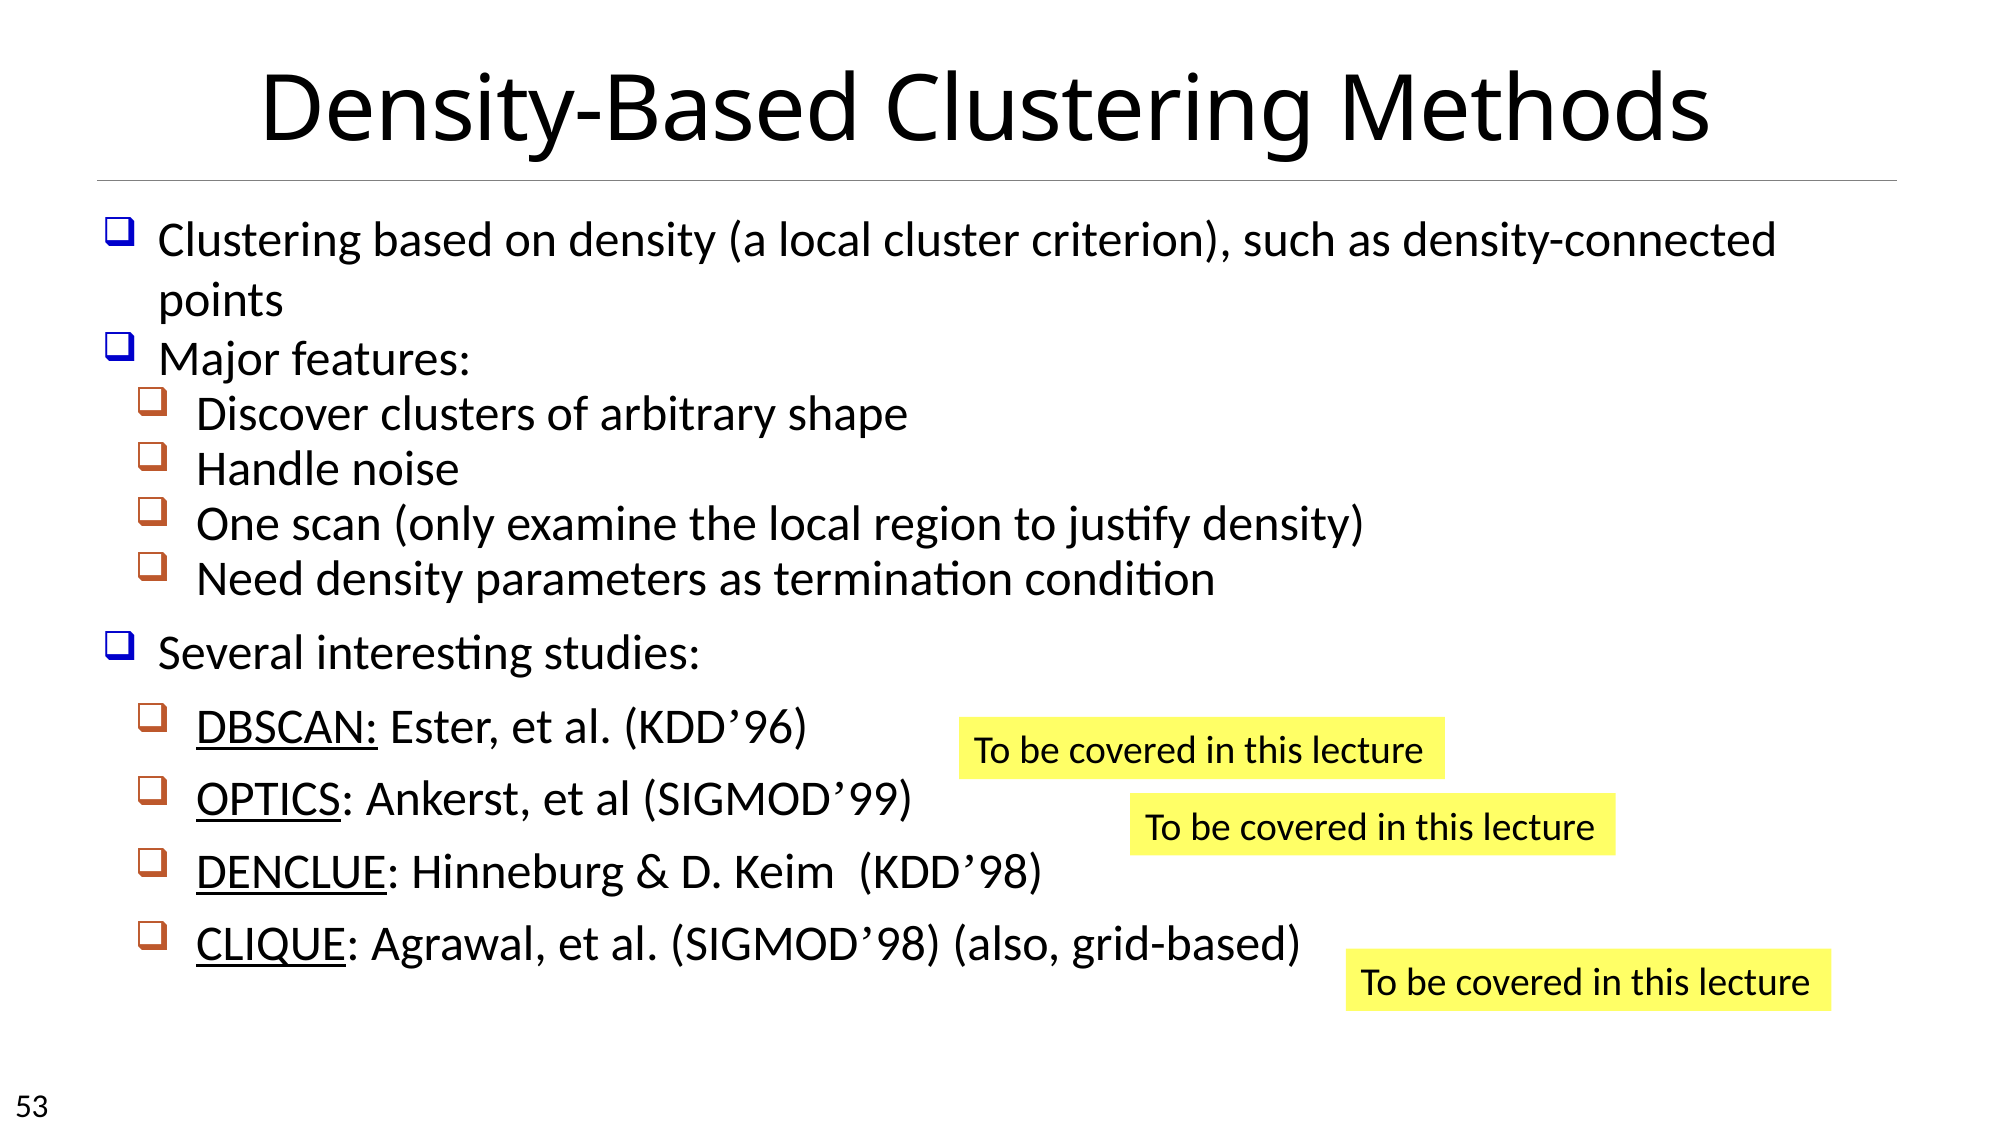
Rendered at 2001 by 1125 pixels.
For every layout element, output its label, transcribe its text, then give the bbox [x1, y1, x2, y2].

title Density-Based Clustering Methods [66, 62, 1905, 163]
text_box To be covered in this lecture [1345, 948, 1832, 1011]
text_box To be covered in this lecture [1130, 793, 1616, 856]
text_box To be covered in this lecture [959, 716, 1445, 780]
list Clustering based on density (a local cluster criterion), such as density-connected points Major features: Discover clusters of arbitrary shape Handle noise One scan (only examine the local region to justify density) Need density parameters as termination condition Several interesting studies: DBSCAN: Ester, et al. (KDD’96) OPTICS: Ankerst, et al (SIGMOD’99) DENCLUE: Hinneburg & D. Keim (KDD’98) CLIQUE: Agrawal, et al. (SIGMOD’98) (also, grid-based) [86, 199, 1832, 1037]
